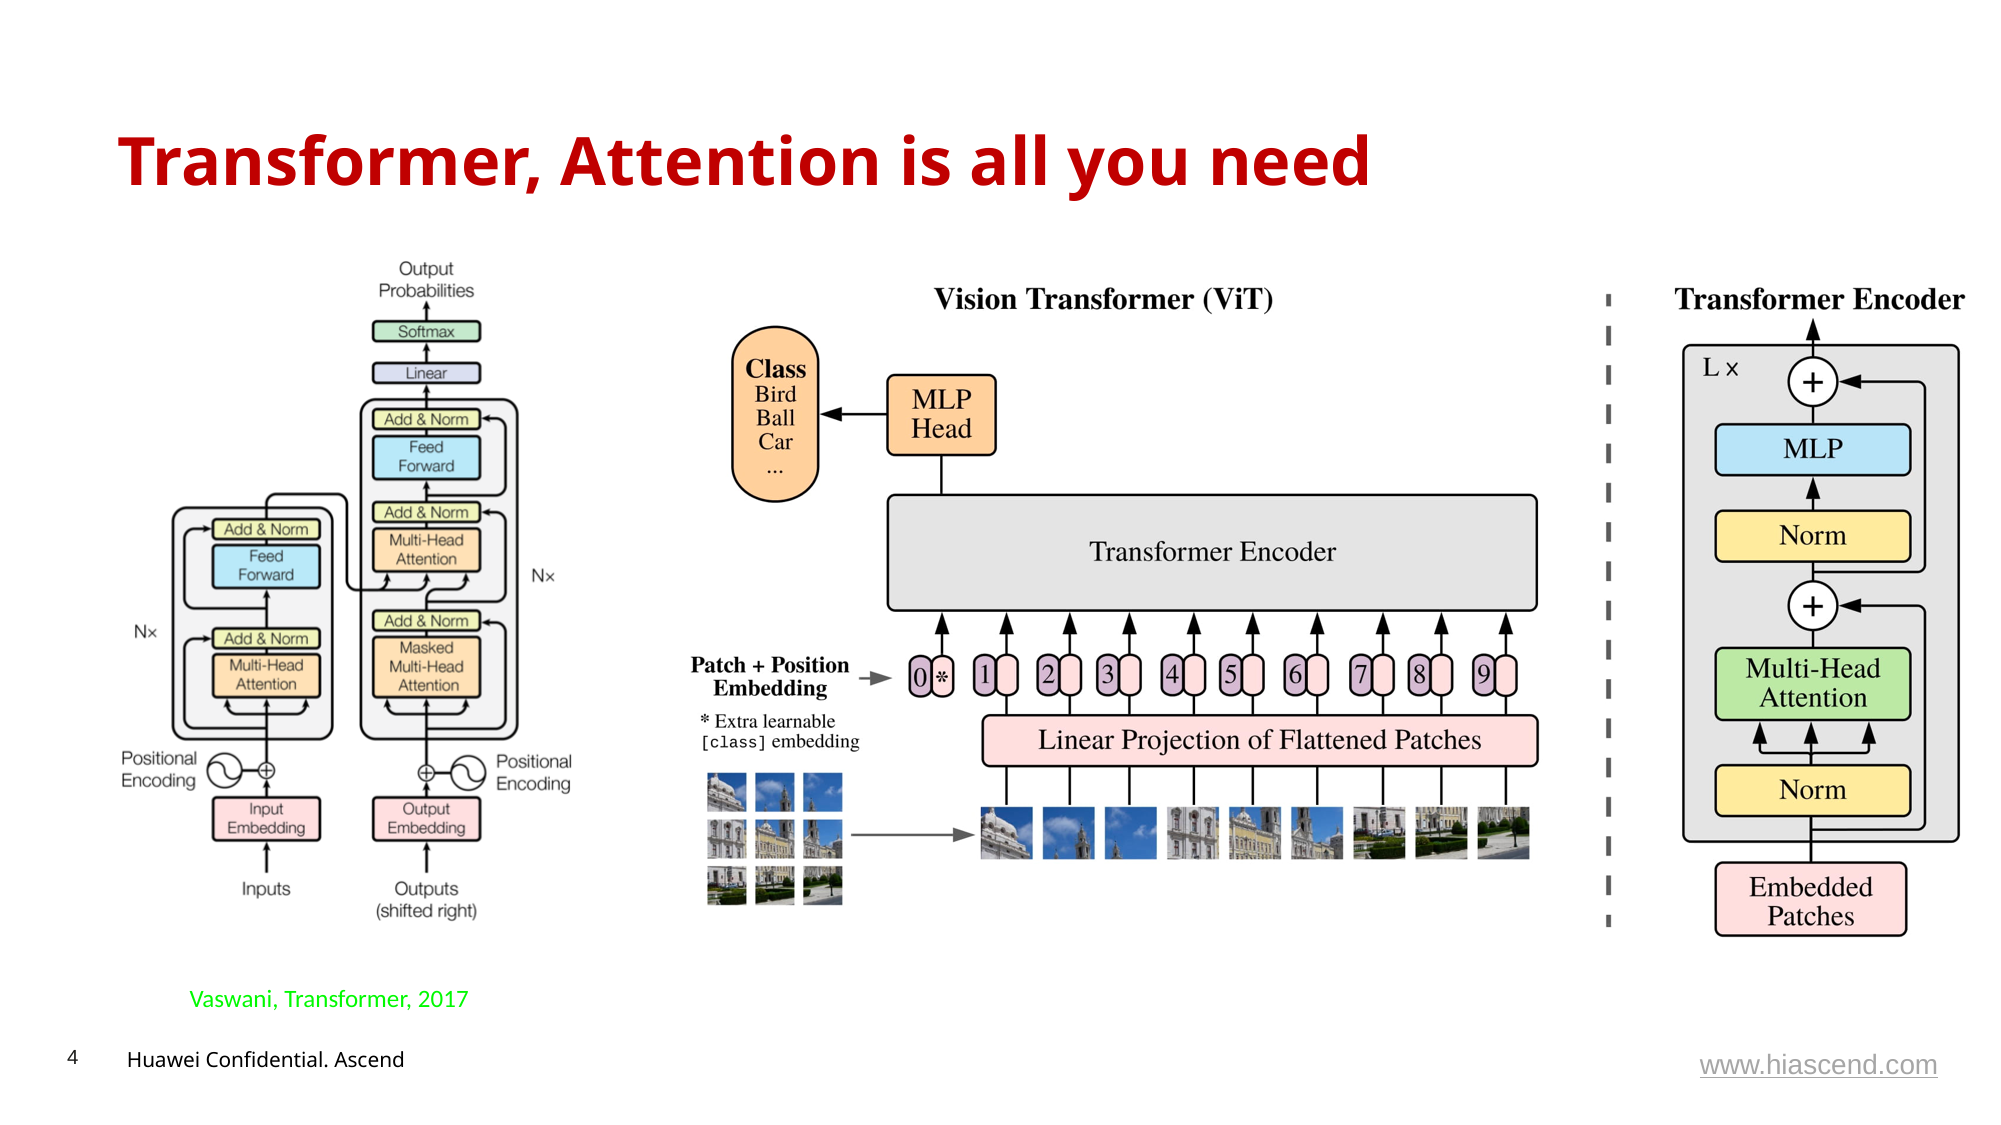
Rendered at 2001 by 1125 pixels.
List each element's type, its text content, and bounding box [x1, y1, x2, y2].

picture [669, 278, 1976, 938]
text_box Vaswani, Transformer, 2017 [174, 975, 485, 1021]
picture [102, 246, 592, 938]
title Transformer, Attention is all you need [102, 111, 1901, 209]
